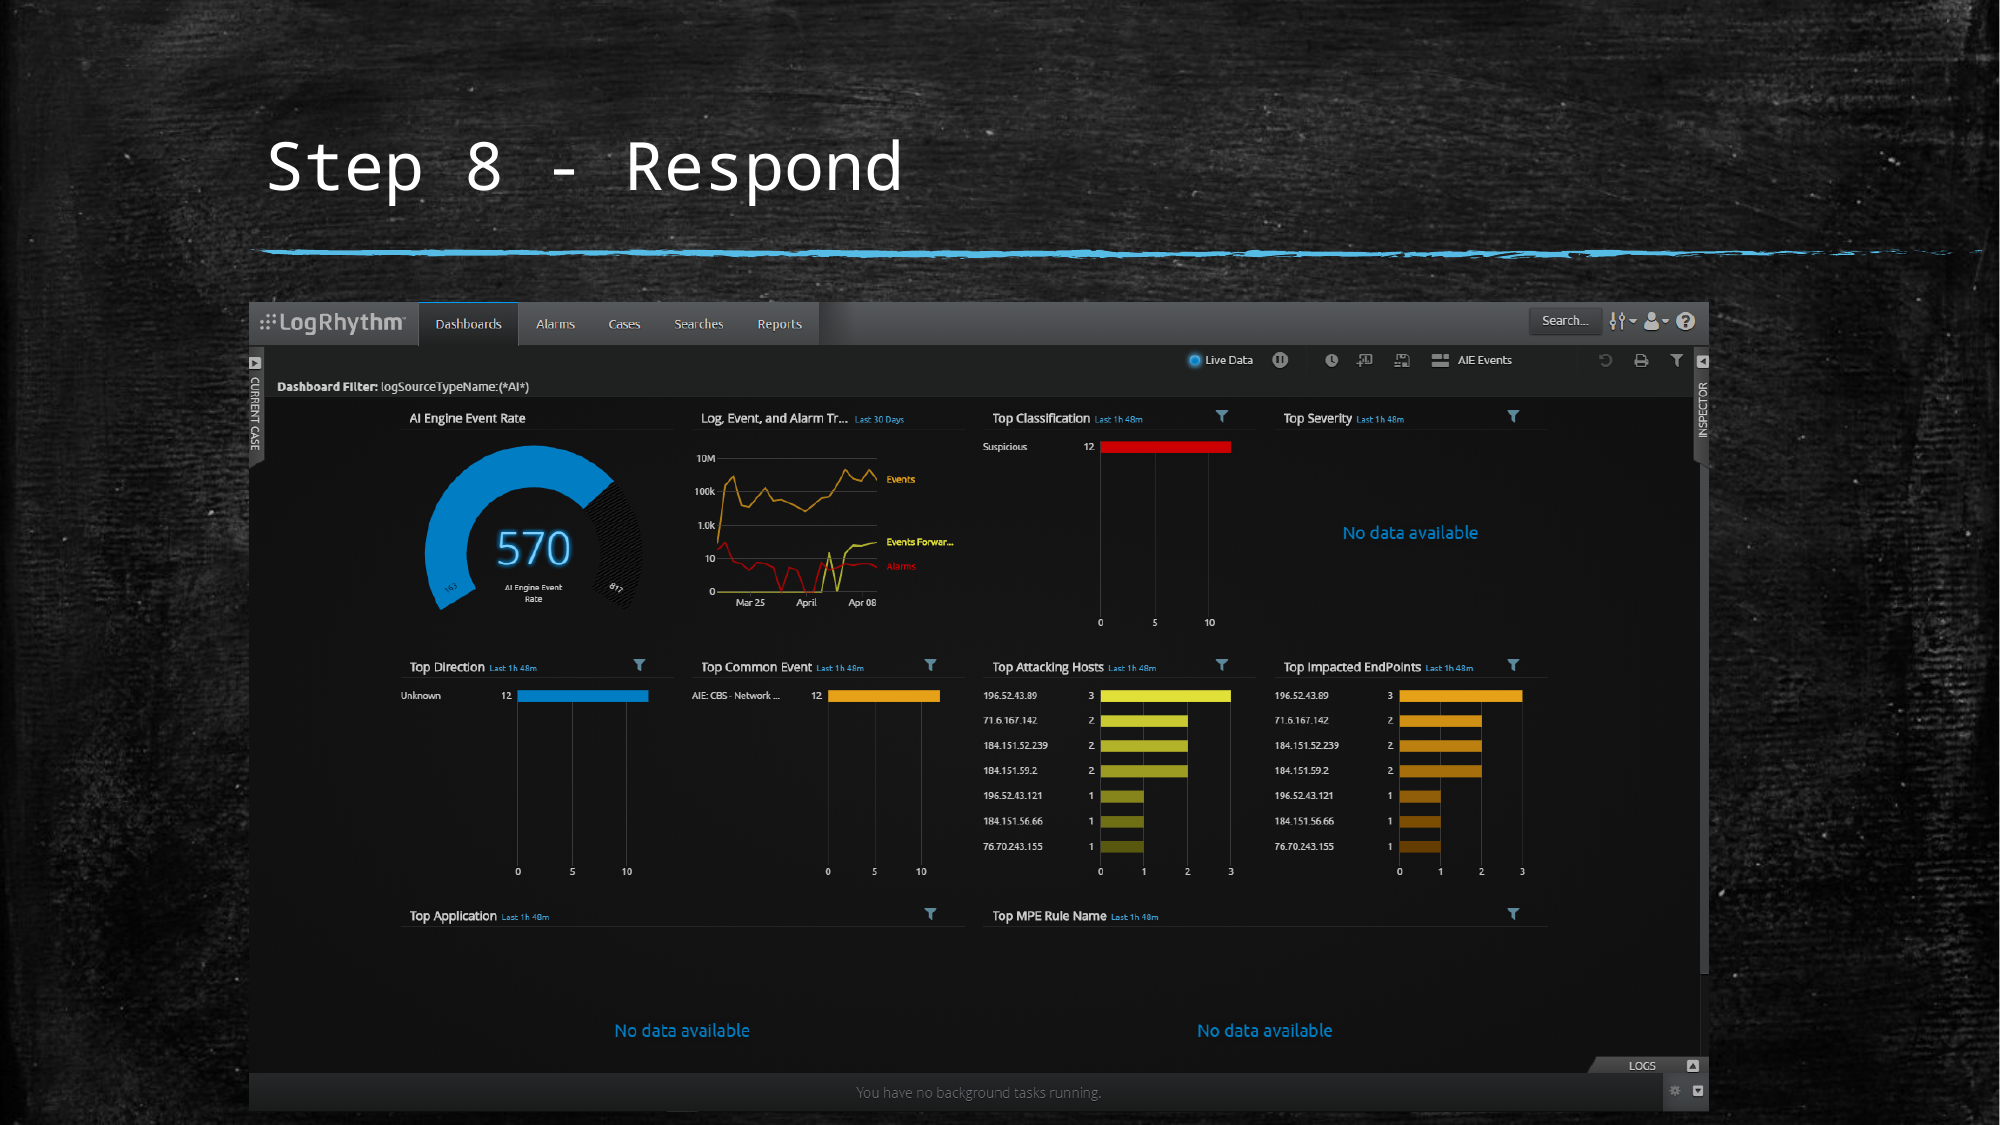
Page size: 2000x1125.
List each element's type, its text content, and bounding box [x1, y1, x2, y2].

title Step 8 - Respond [249, 45, 1750, 213]
picture [249, 302, 1709, 1112]
